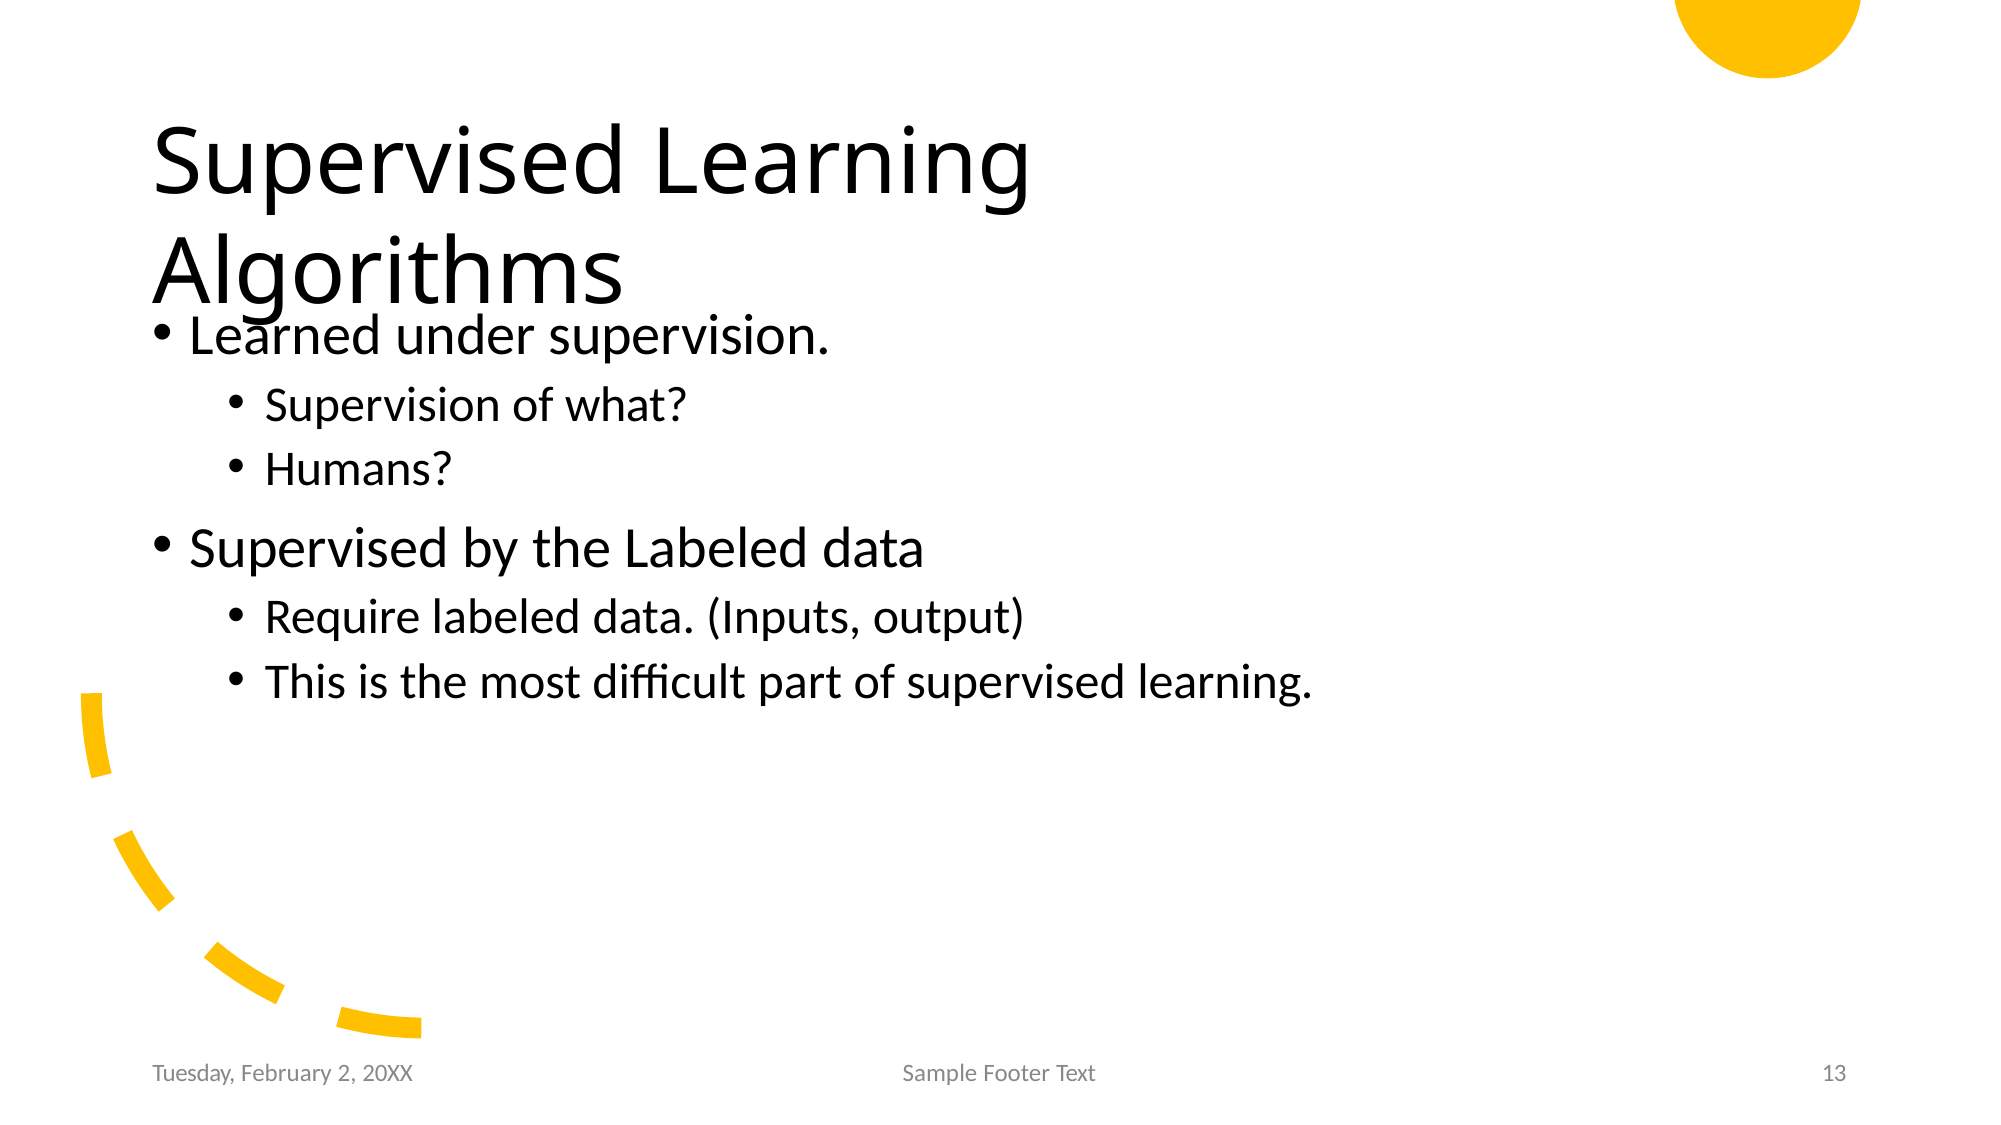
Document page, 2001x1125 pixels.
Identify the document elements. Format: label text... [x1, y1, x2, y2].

text_box [1674, 0, 1861, 79]
text_box Learned under supervision. Supervision of what? Humans? Supervised by the Labeled data Require labeled data. (Inputs, output) This is the most difficult part of supervised learning. [150, 288, 1318, 709]
text_box [91, 693, 427, 1029]
text_box Tuesday, February 2, 20XX [150, 1060, 419, 1087]
text_box Sample Footer Text [900, 1060, 1100, 1087]
title Supervised Learning Algorithms [150, 100, 1318, 288]
text_box 13 [1819, 1060, 1850, 1087]
